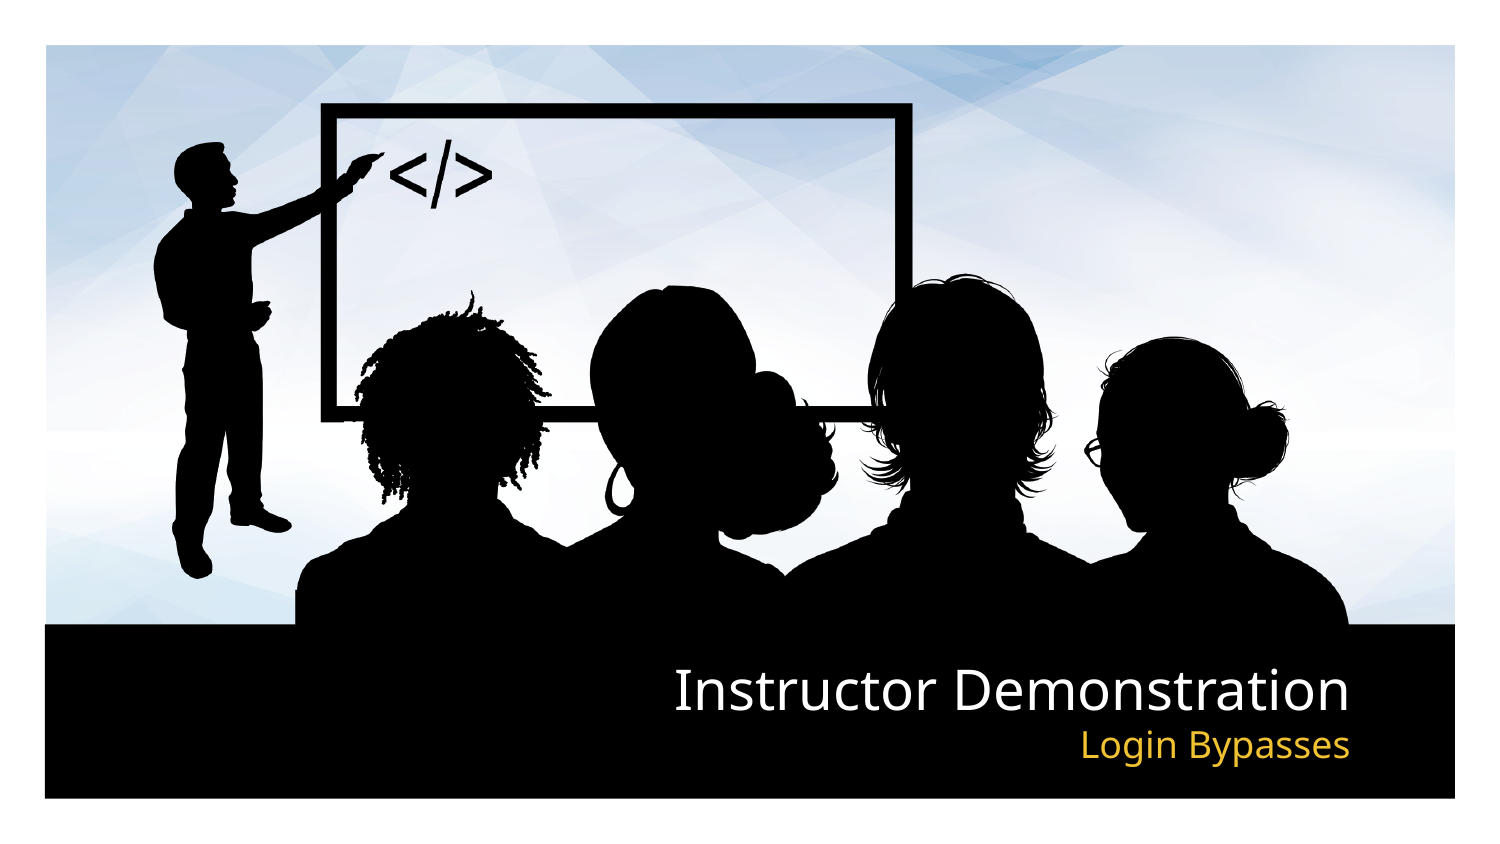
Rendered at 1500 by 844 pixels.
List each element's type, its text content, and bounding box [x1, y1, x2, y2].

title Login Bypasses [0, 719, 1500, 799]
picture [45, 0, 1468, 630]
